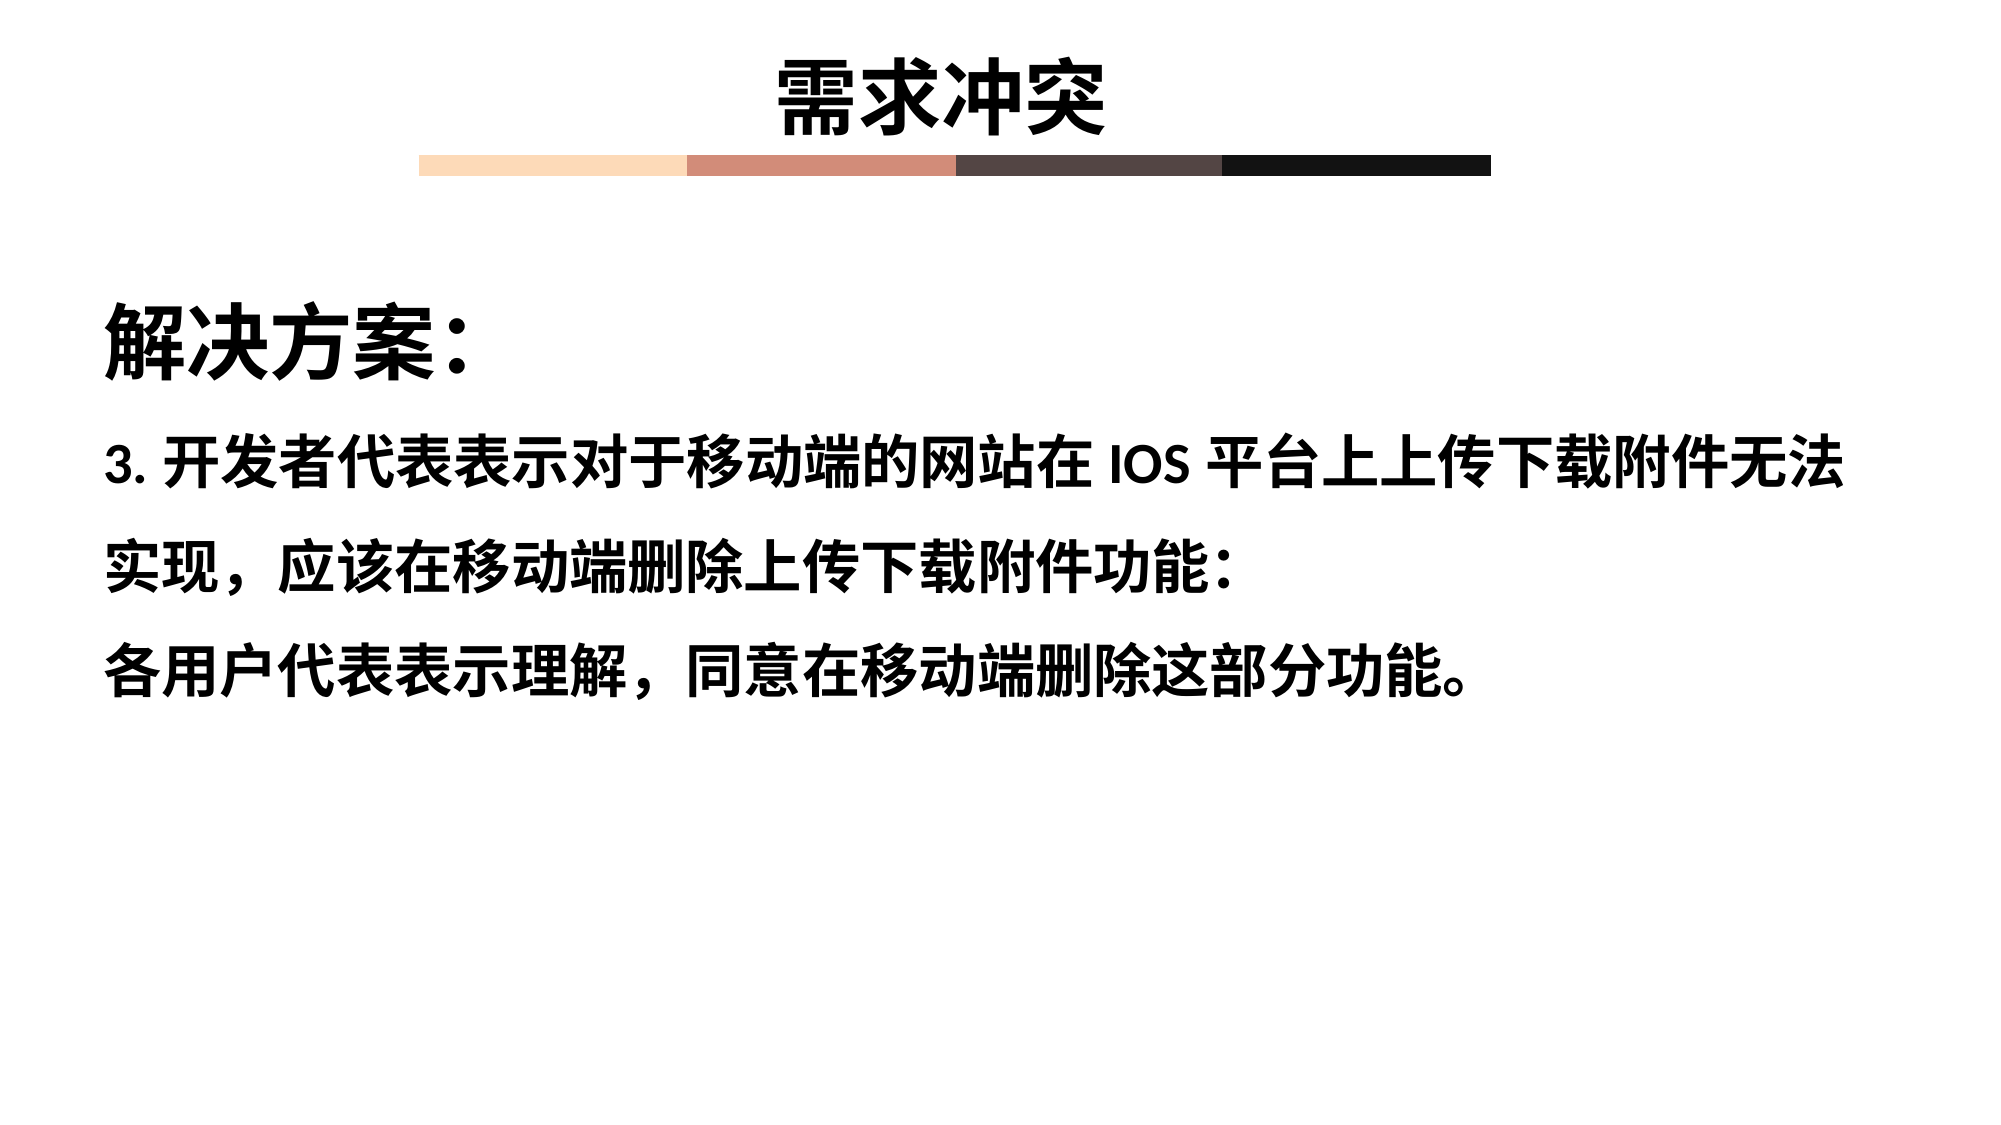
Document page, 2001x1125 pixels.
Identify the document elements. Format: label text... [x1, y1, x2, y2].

list 需求冲突 [760, 49, 1477, 110]
text_box 解决方案： 3.开发者代表表示对于移动端的网站在IOS平台上上传下载附件无法实现，应该在移动端删除上传下载附件功能： 各用户代表表示理解，同意在移动端删除这部分功能。 [88, 232, 1912, 712]
